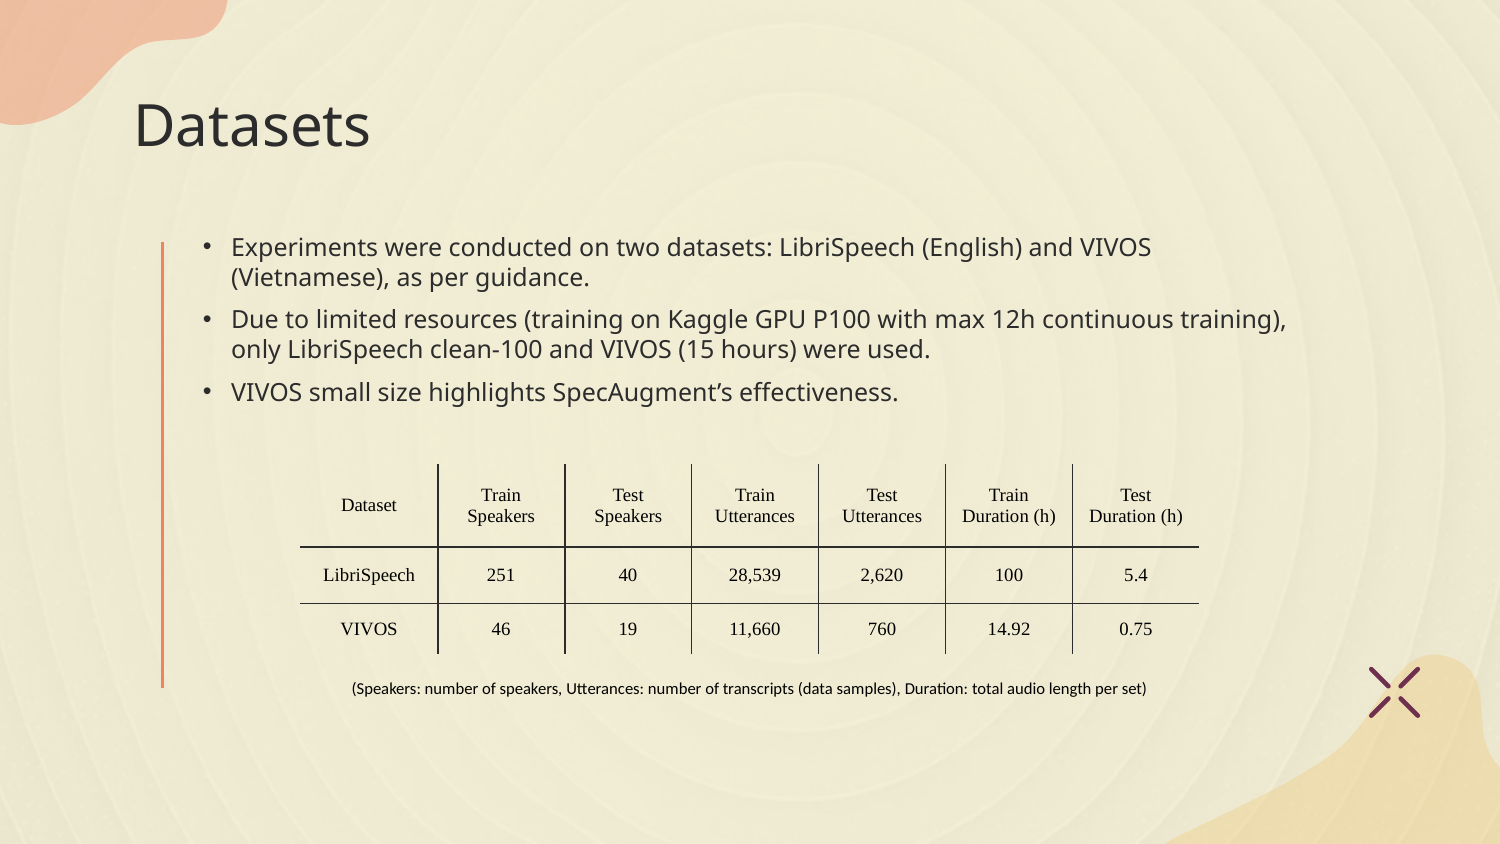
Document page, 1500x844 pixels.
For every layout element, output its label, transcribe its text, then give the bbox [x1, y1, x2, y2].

table_cell 19 [566, 604, 691, 654]
table_cell 251 [439, 548, 564, 603]
table_cell 14.92 [946, 604, 1072, 654]
table_cell 28,539 [692, 548, 818, 603]
table_cell 46 [439, 604, 564, 654]
table_header Train Duration (h) [946, 464, 1072, 546]
table_header Dataset [300, 464, 437, 546]
table_cell LibriSpeech [300, 548, 437, 603]
text_box Experiments were conducted on two datasets: LibriSpeech (English) and VIVOS (Vietnamese), as per guidance. Due to limited resources (training on Kaggle GPU P100 with max 12h continuous training), only LibriSpeech clean-100 and VIVOS (15 hours) were used. VIVOS small size highlights SpecAugment’s effectiveness. [162, 216, 1309, 791]
title Datasets [118, 72, 1132, 167]
table_cell 40 [566, 548, 691, 603]
table_header Test Utterances [819, 464, 945, 546]
table_cell 5.4 [1073, 548, 1199, 603]
table_cell 11,660 [692, 604, 818, 654]
table_cell 100 [946, 548, 1072, 603]
table_cell 760 [819, 604, 945, 654]
table_header Test Duration (h) [1073, 464, 1199, 546]
table_header Train Utterances [692, 464, 818, 546]
table_header Train Speakers [439, 464, 564, 546]
table_header Test Speakers [566, 464, 691, 546]
text_box (Speakers: number of speakers, Utterances: number of transcripts (data samples), Duration: total audio length per set) [300, 670, 1200, 705]
table_cell 2,620 [819, 548, 945, 603]
table_cell 0.75 [1073, 604, 1199, 654]
table_cell VIVOS [300, 604, 437, 654]
